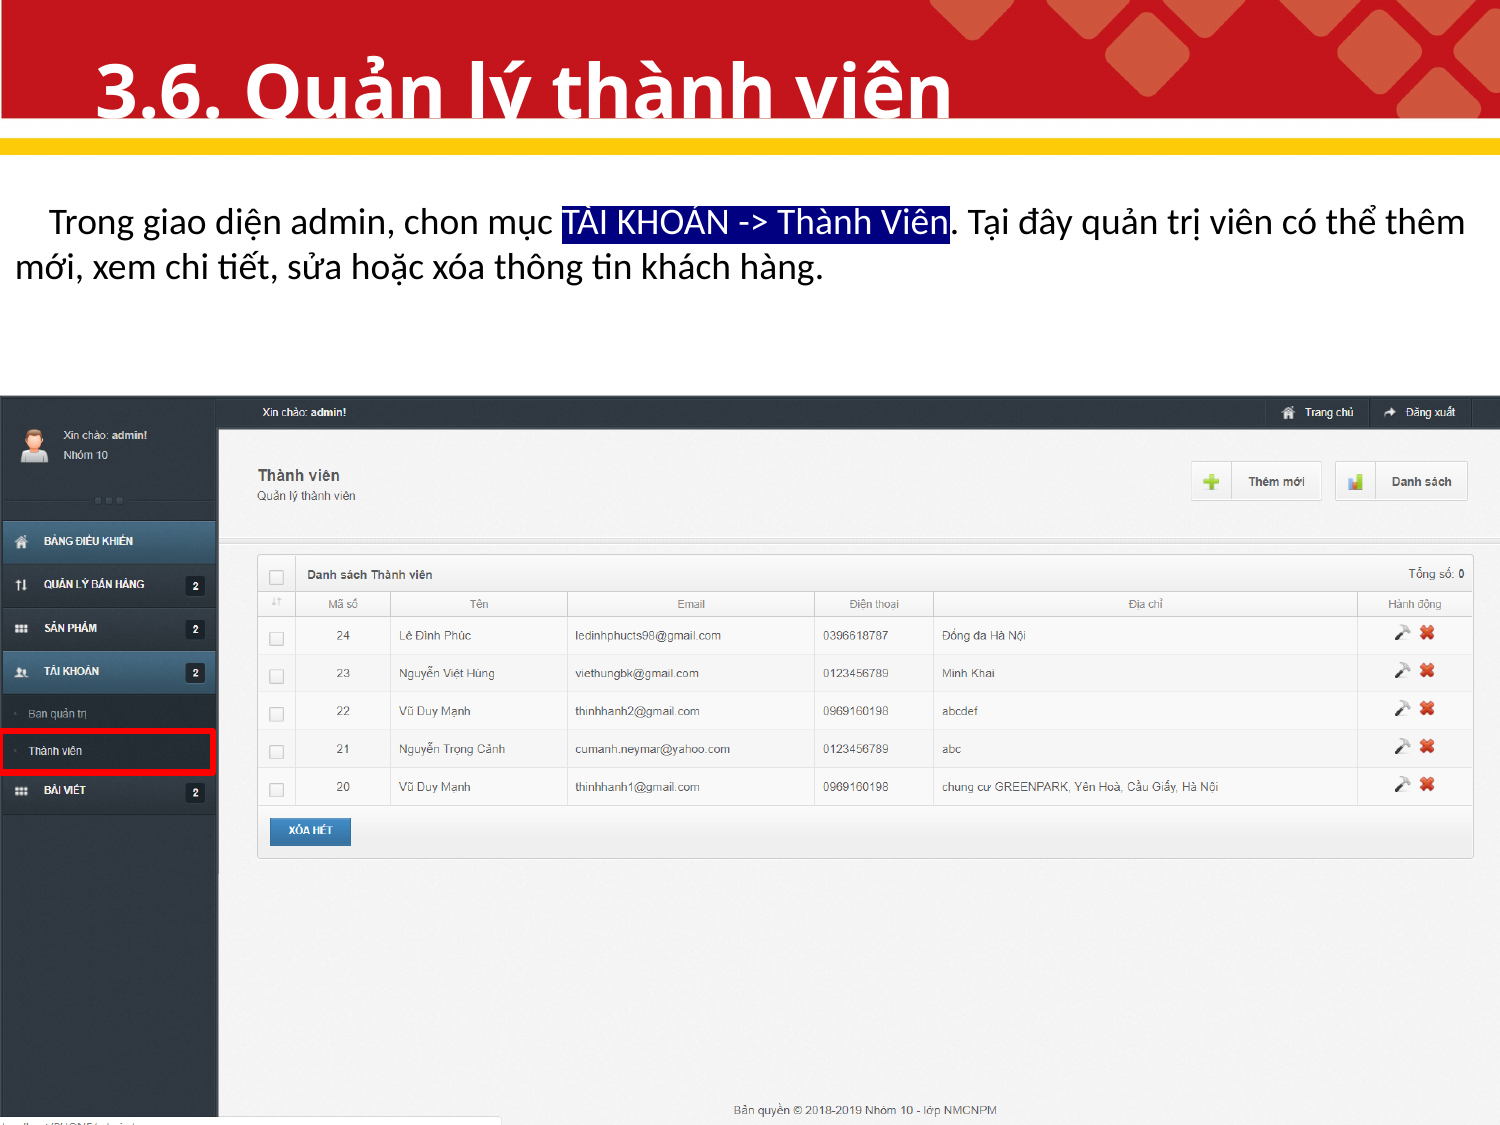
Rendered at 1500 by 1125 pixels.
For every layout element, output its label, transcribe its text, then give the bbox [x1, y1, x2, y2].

text_box Trong giao diện admin, chon mục TÀI KHOẢN -> Thành Viên. Tại đây quản trị viên có thể thêm mới, xem chi tiết, sửa hoặc xóa thông tin khách hàng. [0, 189, 1500, 295]
picture [0, 0, 80, 189]
title 3.6. Quản lý thành viên [80, 0, 1397, 189]
picture [1397, 0, 1500, 189]
picture [0, 295, 1500, 1125]
